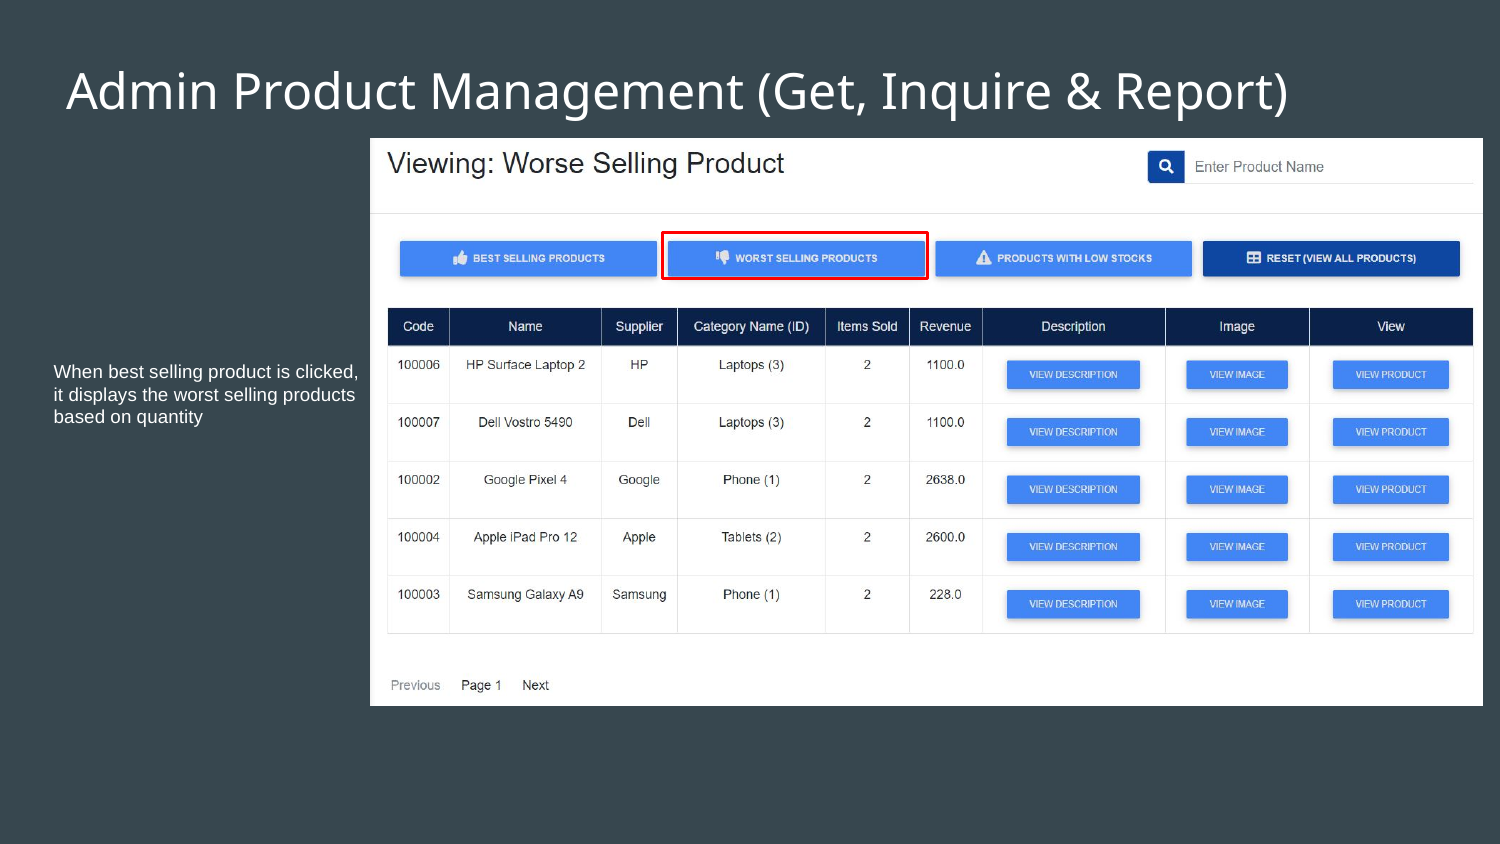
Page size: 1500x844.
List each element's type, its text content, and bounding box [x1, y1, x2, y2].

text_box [370, 138, 1483, 706]
text_box When best selling product is clicked, it displays the worst selling products based on quantity [38, 345, 365, 499]
title Admin Product Management (Get, Inquire & Report) [51, 44, 1449, 139]
